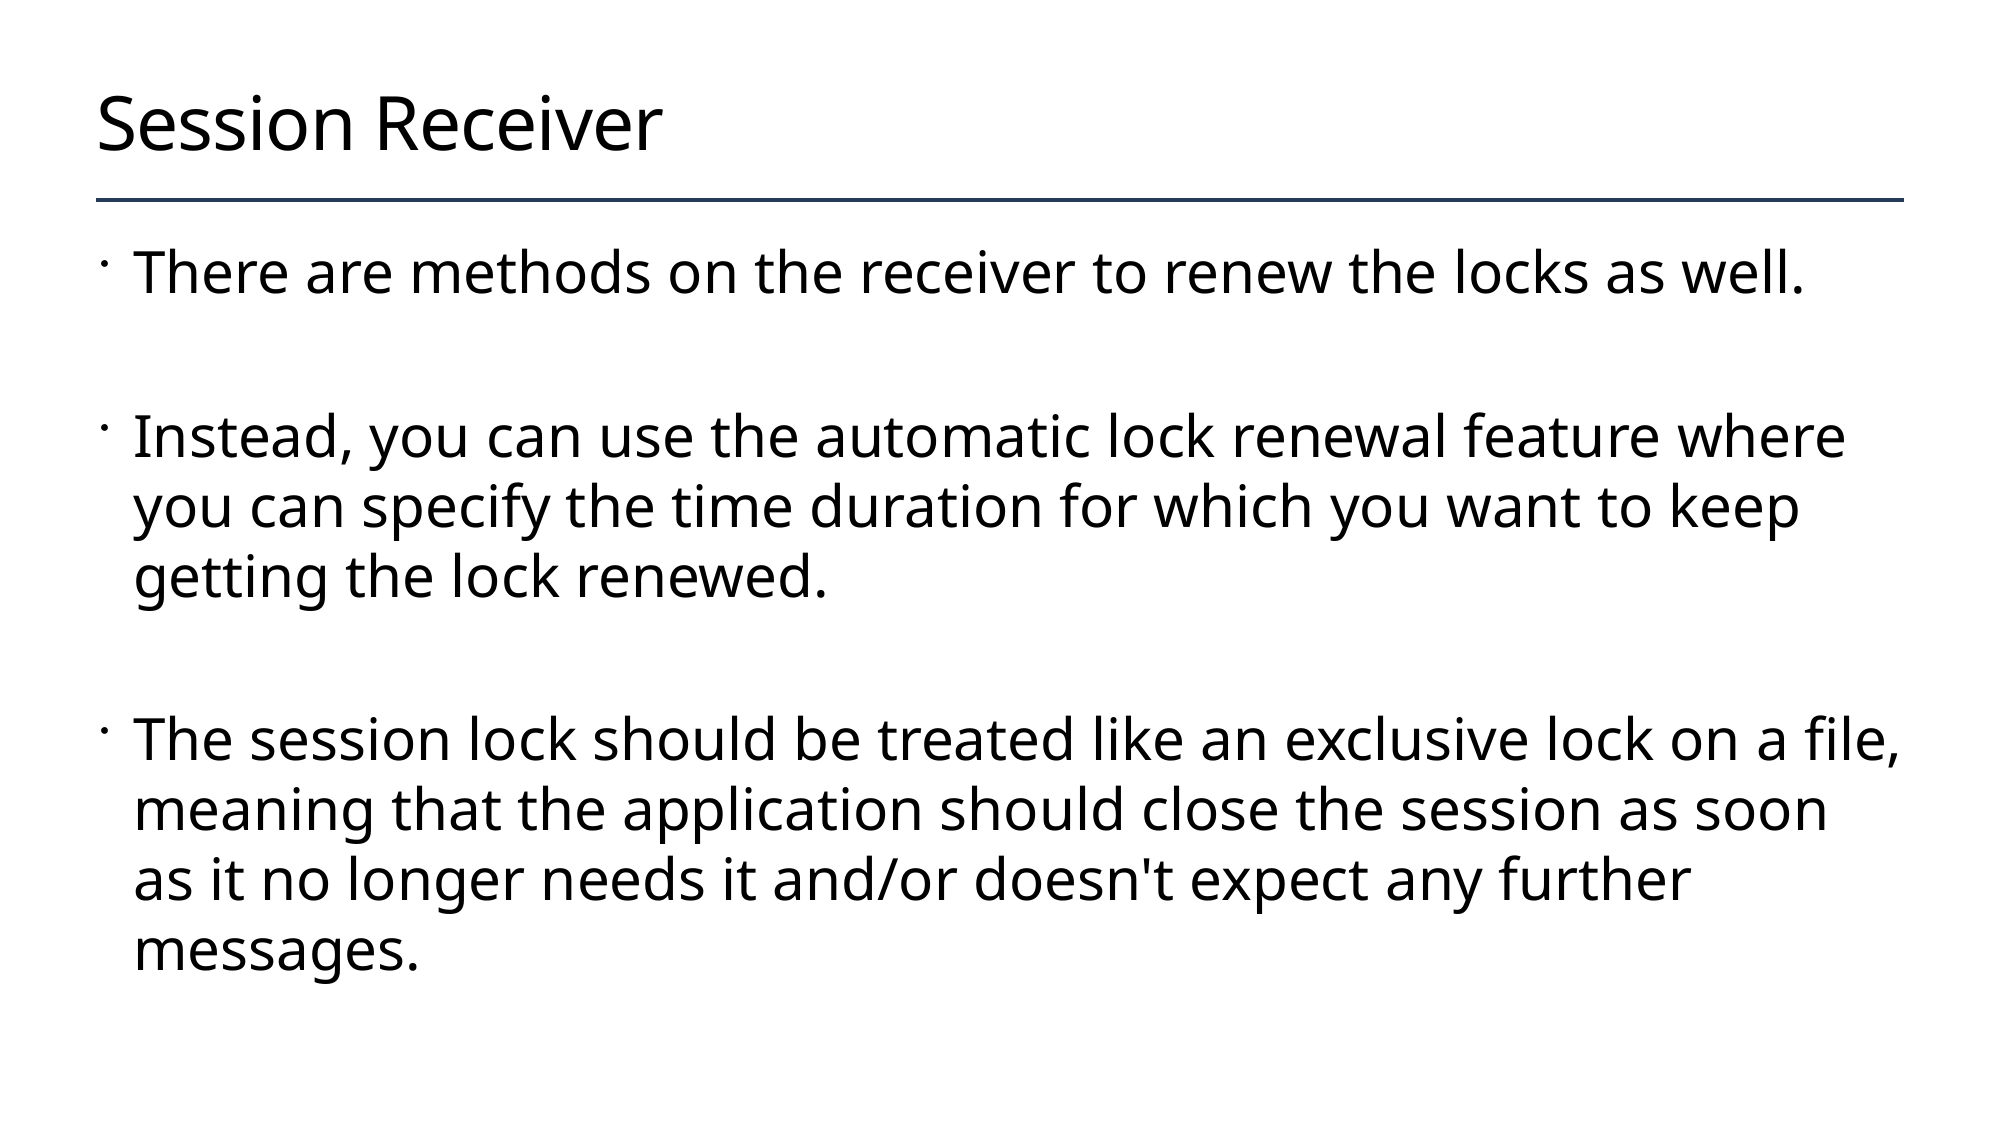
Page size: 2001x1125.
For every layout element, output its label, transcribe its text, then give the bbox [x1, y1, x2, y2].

list There are methods on the receiver to renew the locks as well. Instead, you can use the automatic lock renewal feature where you can specify the time duration for which you want to keep getting the lock renewed. The session lock should be treated like an exclusive lock on a file, meaning that the application should close the session as soon as it no longer needs it and/or doesn't expect any further messages. [95, 235, 1904, 929]
title Session Receiver [96, 75, 1904, 166]
